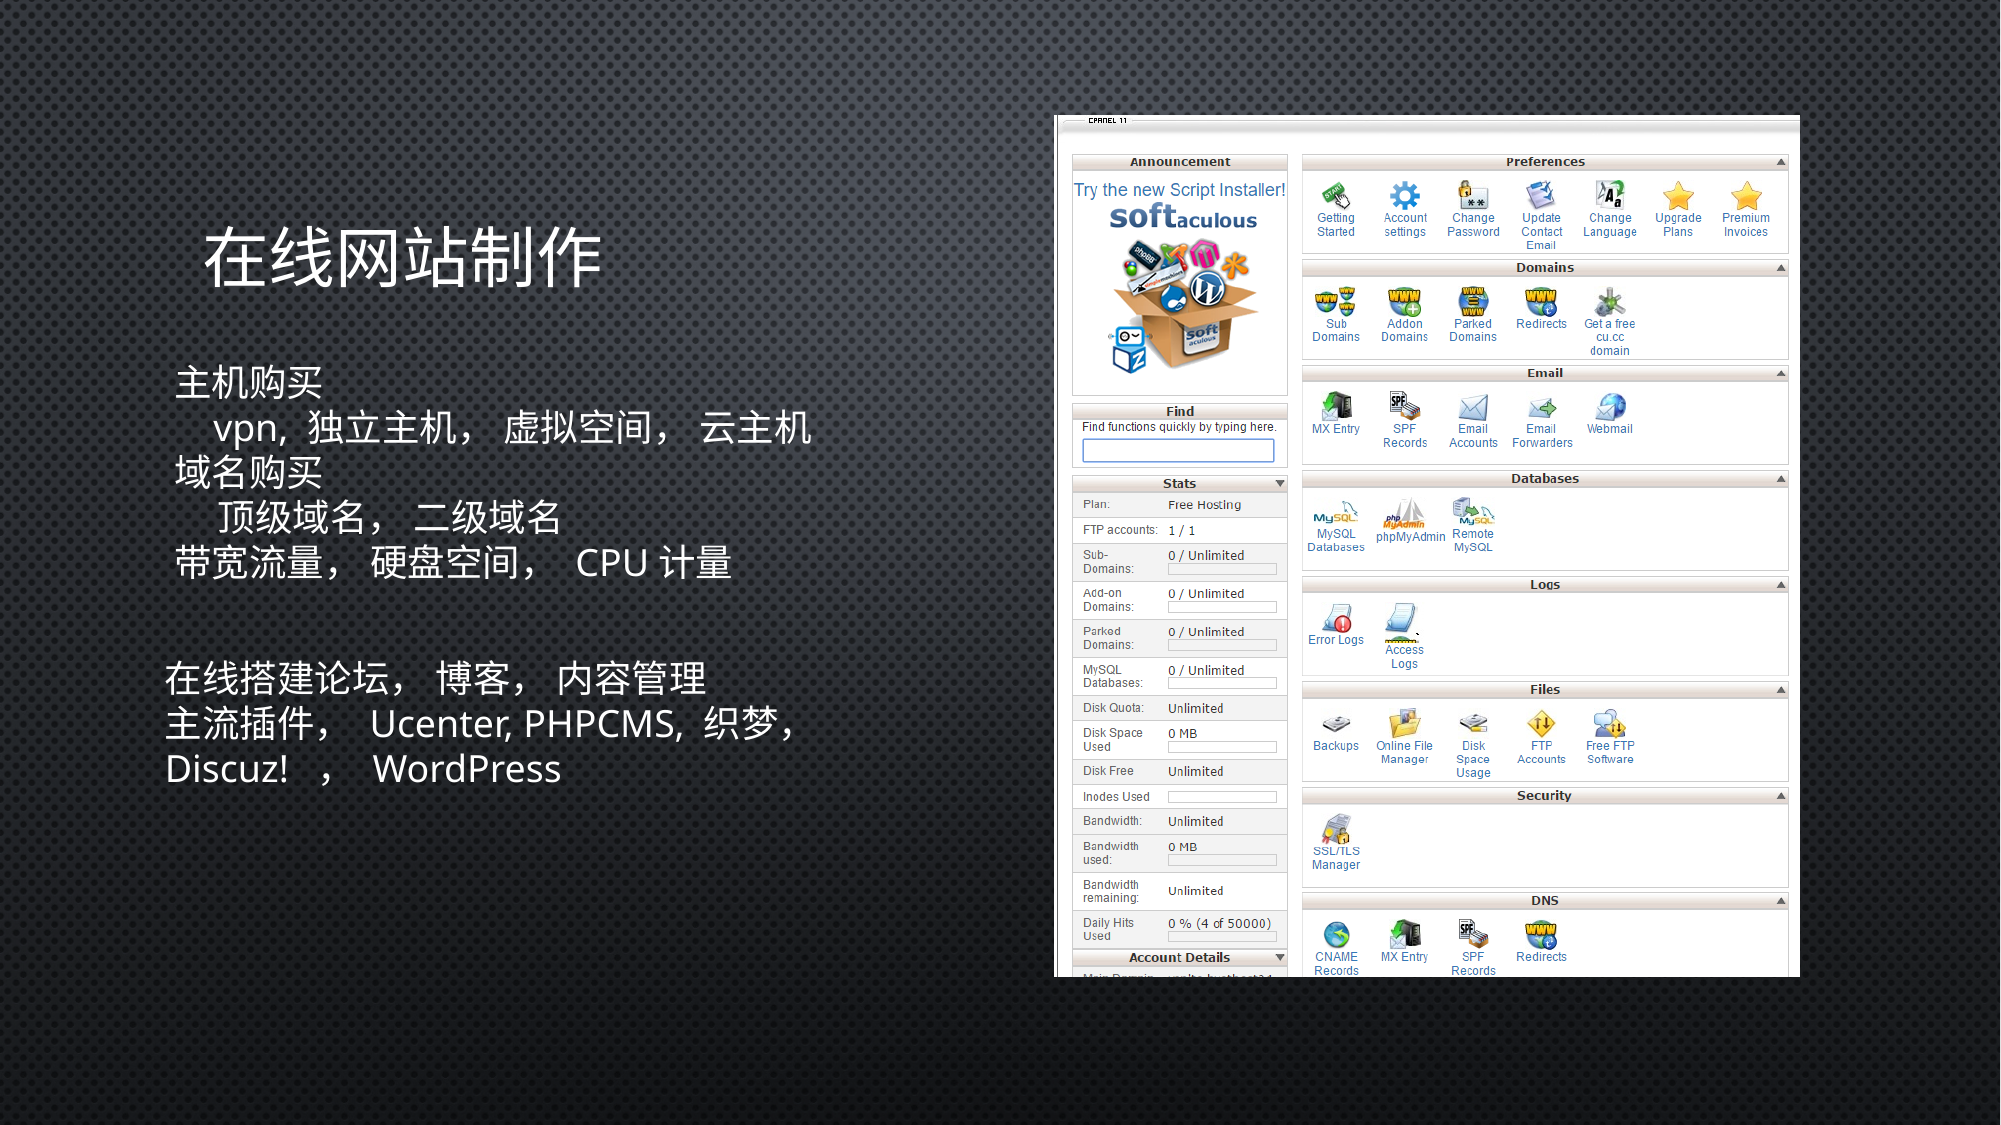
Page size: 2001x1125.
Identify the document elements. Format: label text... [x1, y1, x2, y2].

text_box 在线搭建论坛， 博客， 内容管理 主流插件， Ucenter, PHPCMS, 织梦， Discuz! ， WordPress [149, 647, 884, 797]
picture [1053, 115, 1800, 977]
text_box 主机购买 vpn, 独立主机， 虚拟空间， 云主机 域名购买 顶级域名， 二级域名 带宽流量， 硬盘空间， CPU计量 [159, 351, 928, 592]
title 在线网站制作 [187, 99, 1813, 413]
